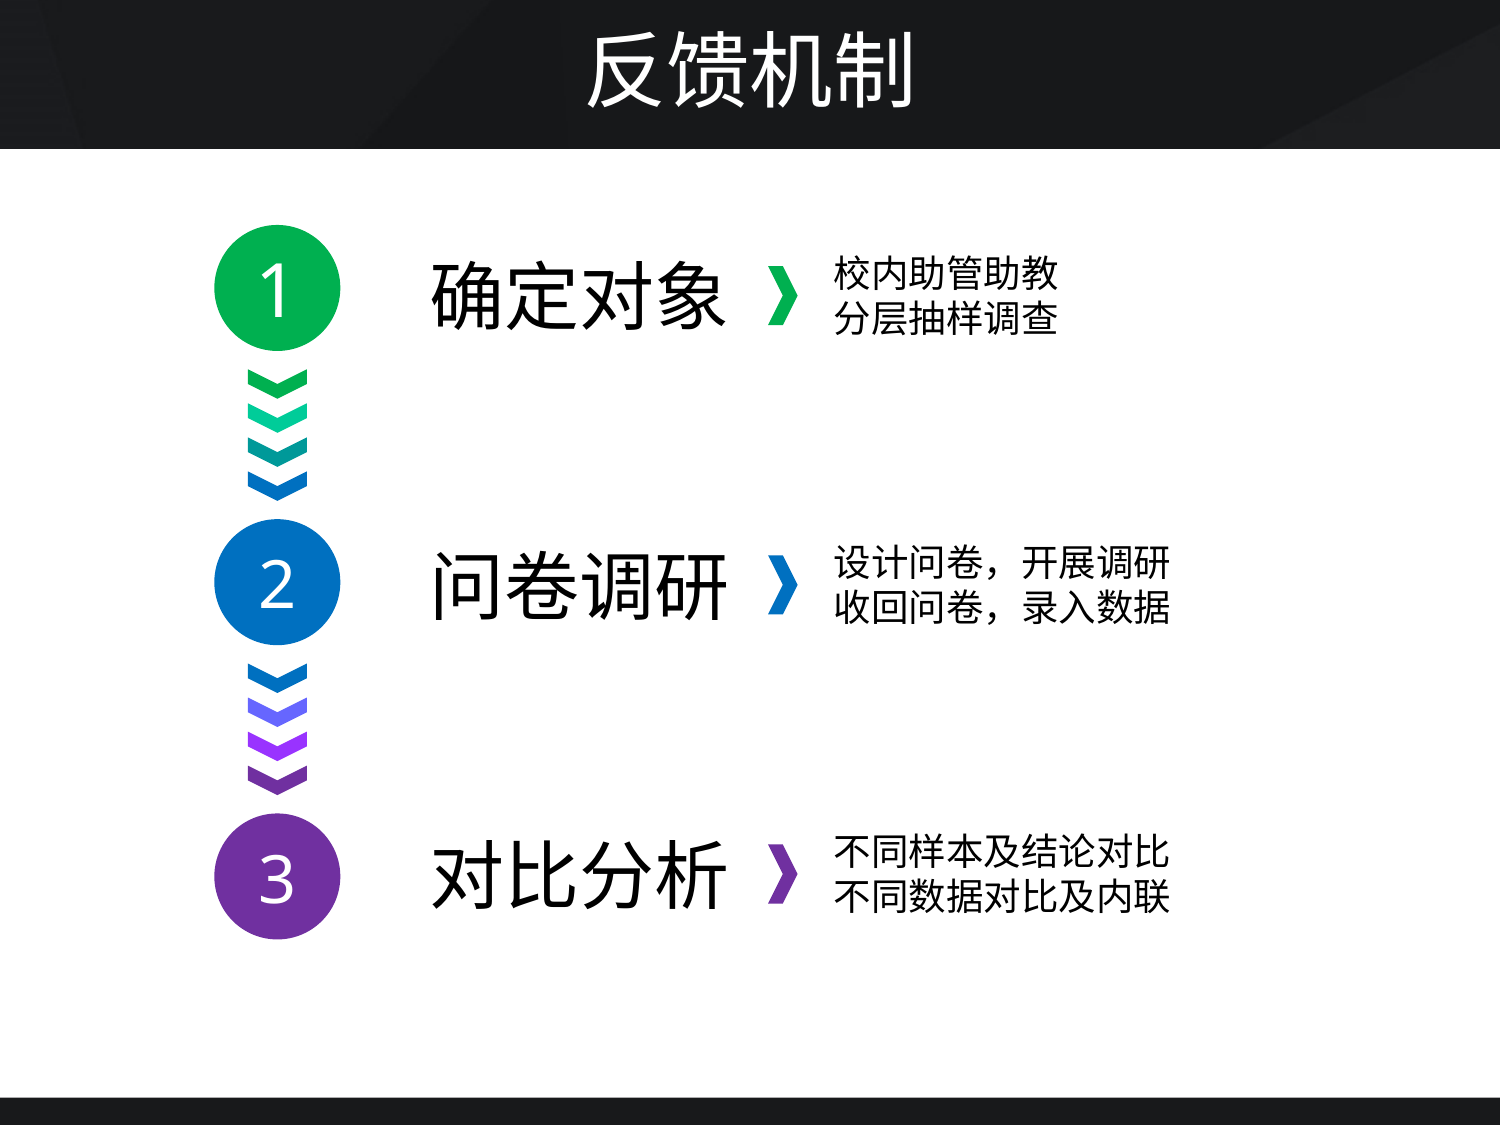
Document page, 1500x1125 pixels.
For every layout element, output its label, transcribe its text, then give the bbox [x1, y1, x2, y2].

text_box 1 [213, 223, 342, 352]
text_box 2 [213, 518, 342, 647]
text_box 问卷调研 [414, 531, 745, 637]
text_box 反馈机制 [330, 10, 1170, 125]
text_box 不同样本及结论对比 不同数据对比及内联 [819, 821, 1500, 926]
text_box 3 [213, 812, 342, 941]
text_box 确定对象 [414, 242, 745, 348]
text_box 校内助管助教 分层抽样调查 [819, 242, 1500, 348]
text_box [247, 369, 307, 501]
text_box 对比分析 [414, 821, 745, 926]
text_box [247, 663, 307, 796]
text_box [766, 554, 799, 616]
text_box [766, 843, 799, 905]
text_box [766, 265, 799, 327]
text_box 设计问卷，开展调研 收回问卷，录入数据 [819, 531, 1500, 637]
